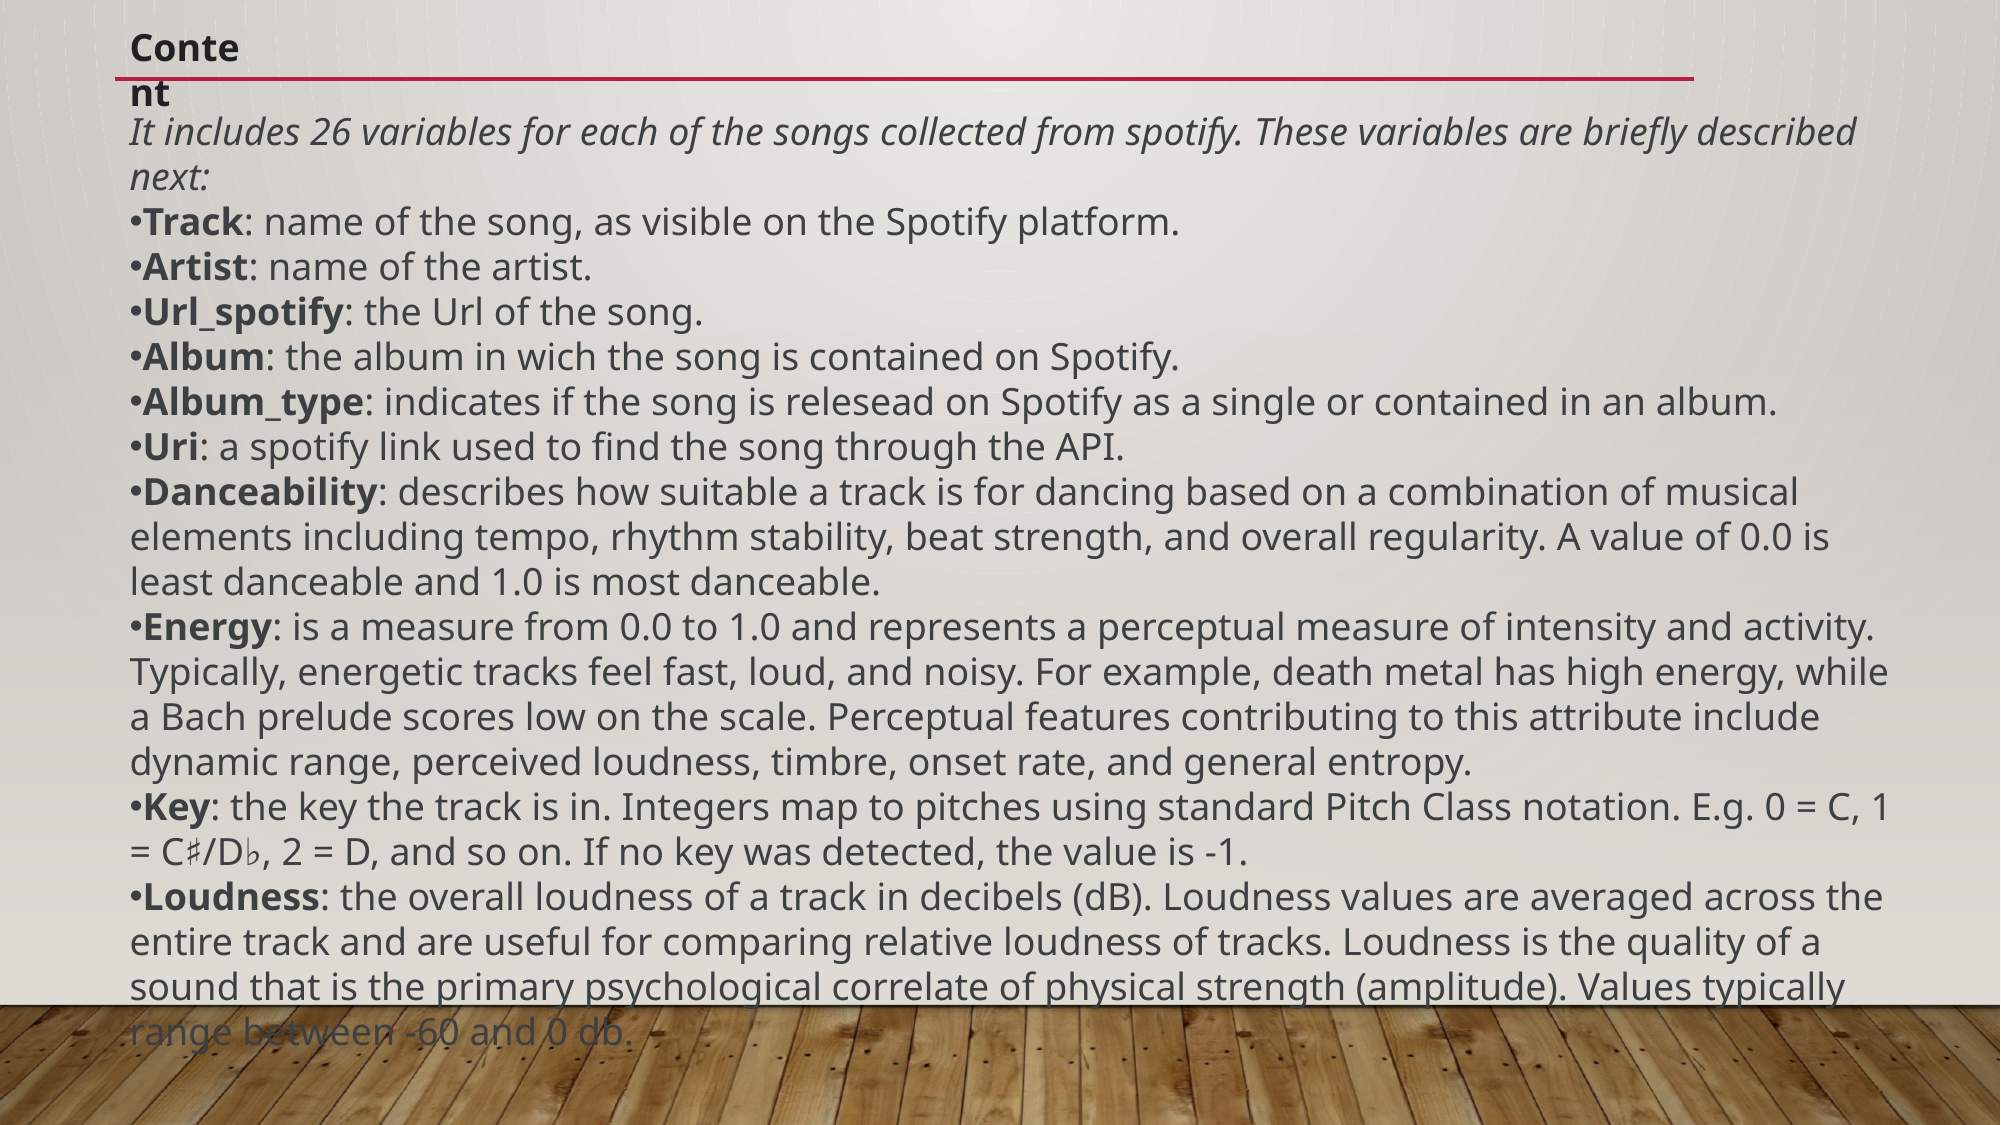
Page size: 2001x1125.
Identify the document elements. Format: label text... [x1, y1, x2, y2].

picture [0, 1005, 2000, 1125]
text_box Content [114, 80, 276, 100]
text_box It includes 26 variables for each of the songs collected from spotify. These variables are briefly described next: Track: name of the song, as visible on the Spotify platform. Artist: name of the artist. Url_spotify: the Url of the song. Album: the album in wich the song is contained on Spotify. Album_type: indicates if the song is relesead on Spotify as a single or contained in an album. Uri: a spotify link used to find the song through the API. Danceability: describes how suitable a track is for dancing based on a combination of musical elements including tempo, rhythm stability, beat strength, and overall regularity. A value of 0.0 is least danceable and 1.0 is most danceable. Energy: is a measure from 0.0 to 1.0 and represents a perceptual measure of intensity and activity. Typically, energetic tracks feel fast, loud, and noisy. For example, death metal has high energy, while a Bach prelude scores low on the scale. Perceptual features contributing to this attribute include dynamic range, perceived loudness, timbre, onset rate, and general entropy. Key: the key the track is in. Integers map to pitches using standard Pitch Class notation. E.g. 0 = C, 1 = C♯/D♭, 2 = D, and so on. If no key was detected, the value is -1. Loudness: the overall loudness of a track in decibels (dB). Loudness values are averaged across the entire track and are useful for comparing relative loudness of tracks. Loudness is the quality of a sound that is the primary psychological correlate of physical strength (amplitude). Values typically range between -60 and 0 db. [114, 100, 1914, 1061]
text_box Content [114, 16, 276, 77]
